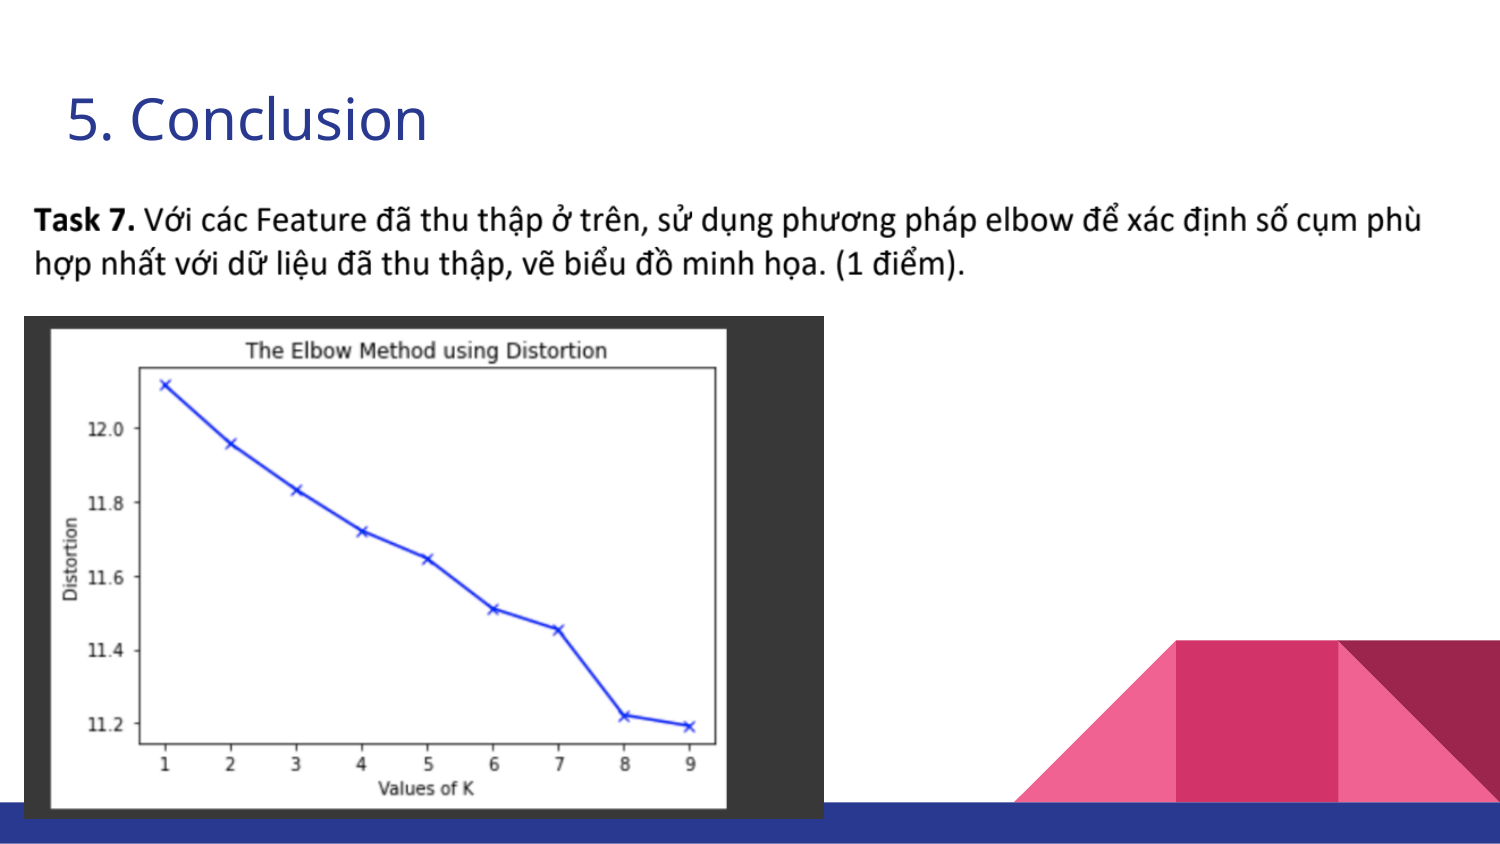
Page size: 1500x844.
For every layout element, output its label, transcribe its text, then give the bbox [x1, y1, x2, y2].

picture [0, 186, 1500, 292]
title 5. Conclusion [51, 67, 1449, 167]
picture [24, 315, 824, 819]
